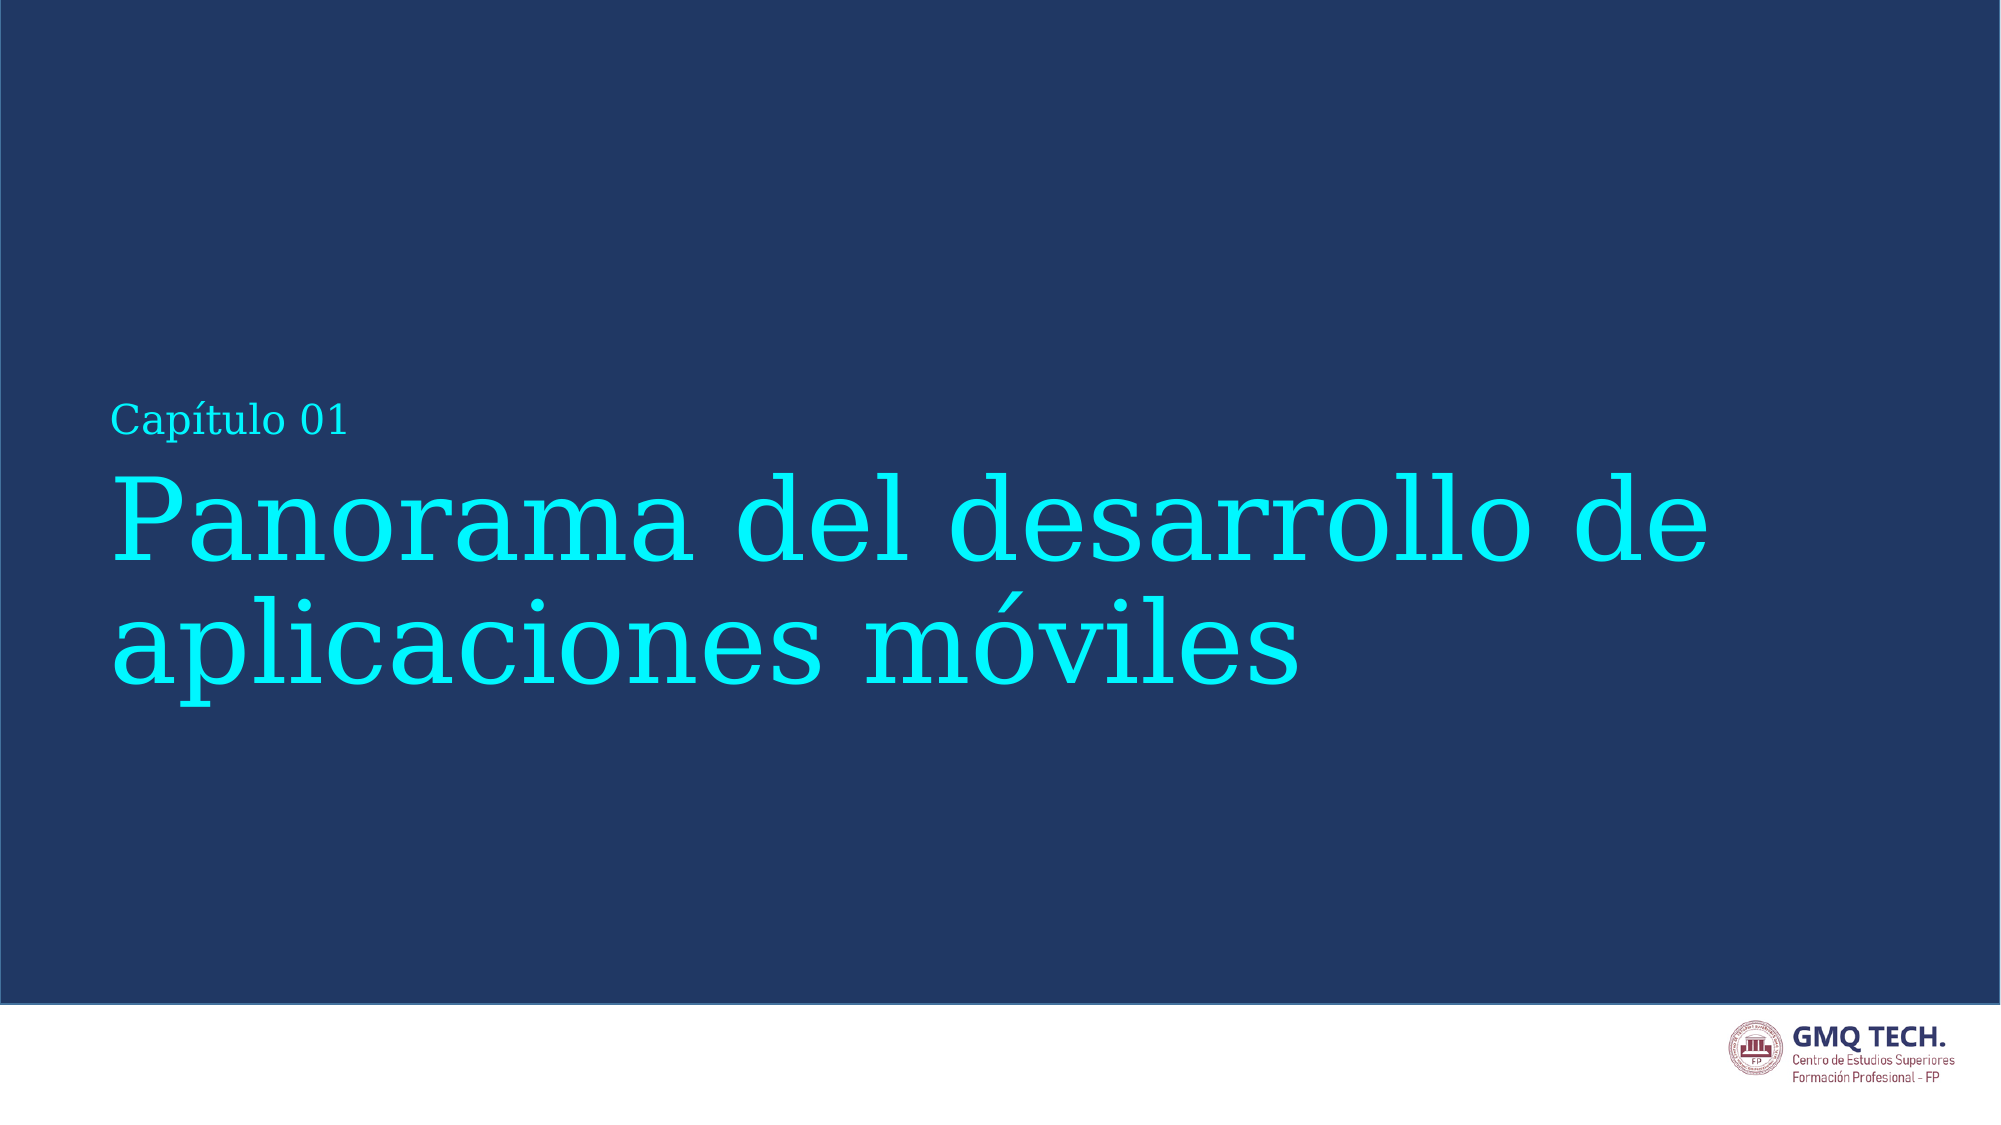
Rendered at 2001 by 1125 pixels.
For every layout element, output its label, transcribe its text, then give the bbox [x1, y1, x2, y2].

picture [1727, 1019, 1955, 1083]
title Panorama del desarrollo de aplicaciones móviles [94, 453, 1899, 717]
subtitle Capítulo 01 [94, 391, 1899, 452]
